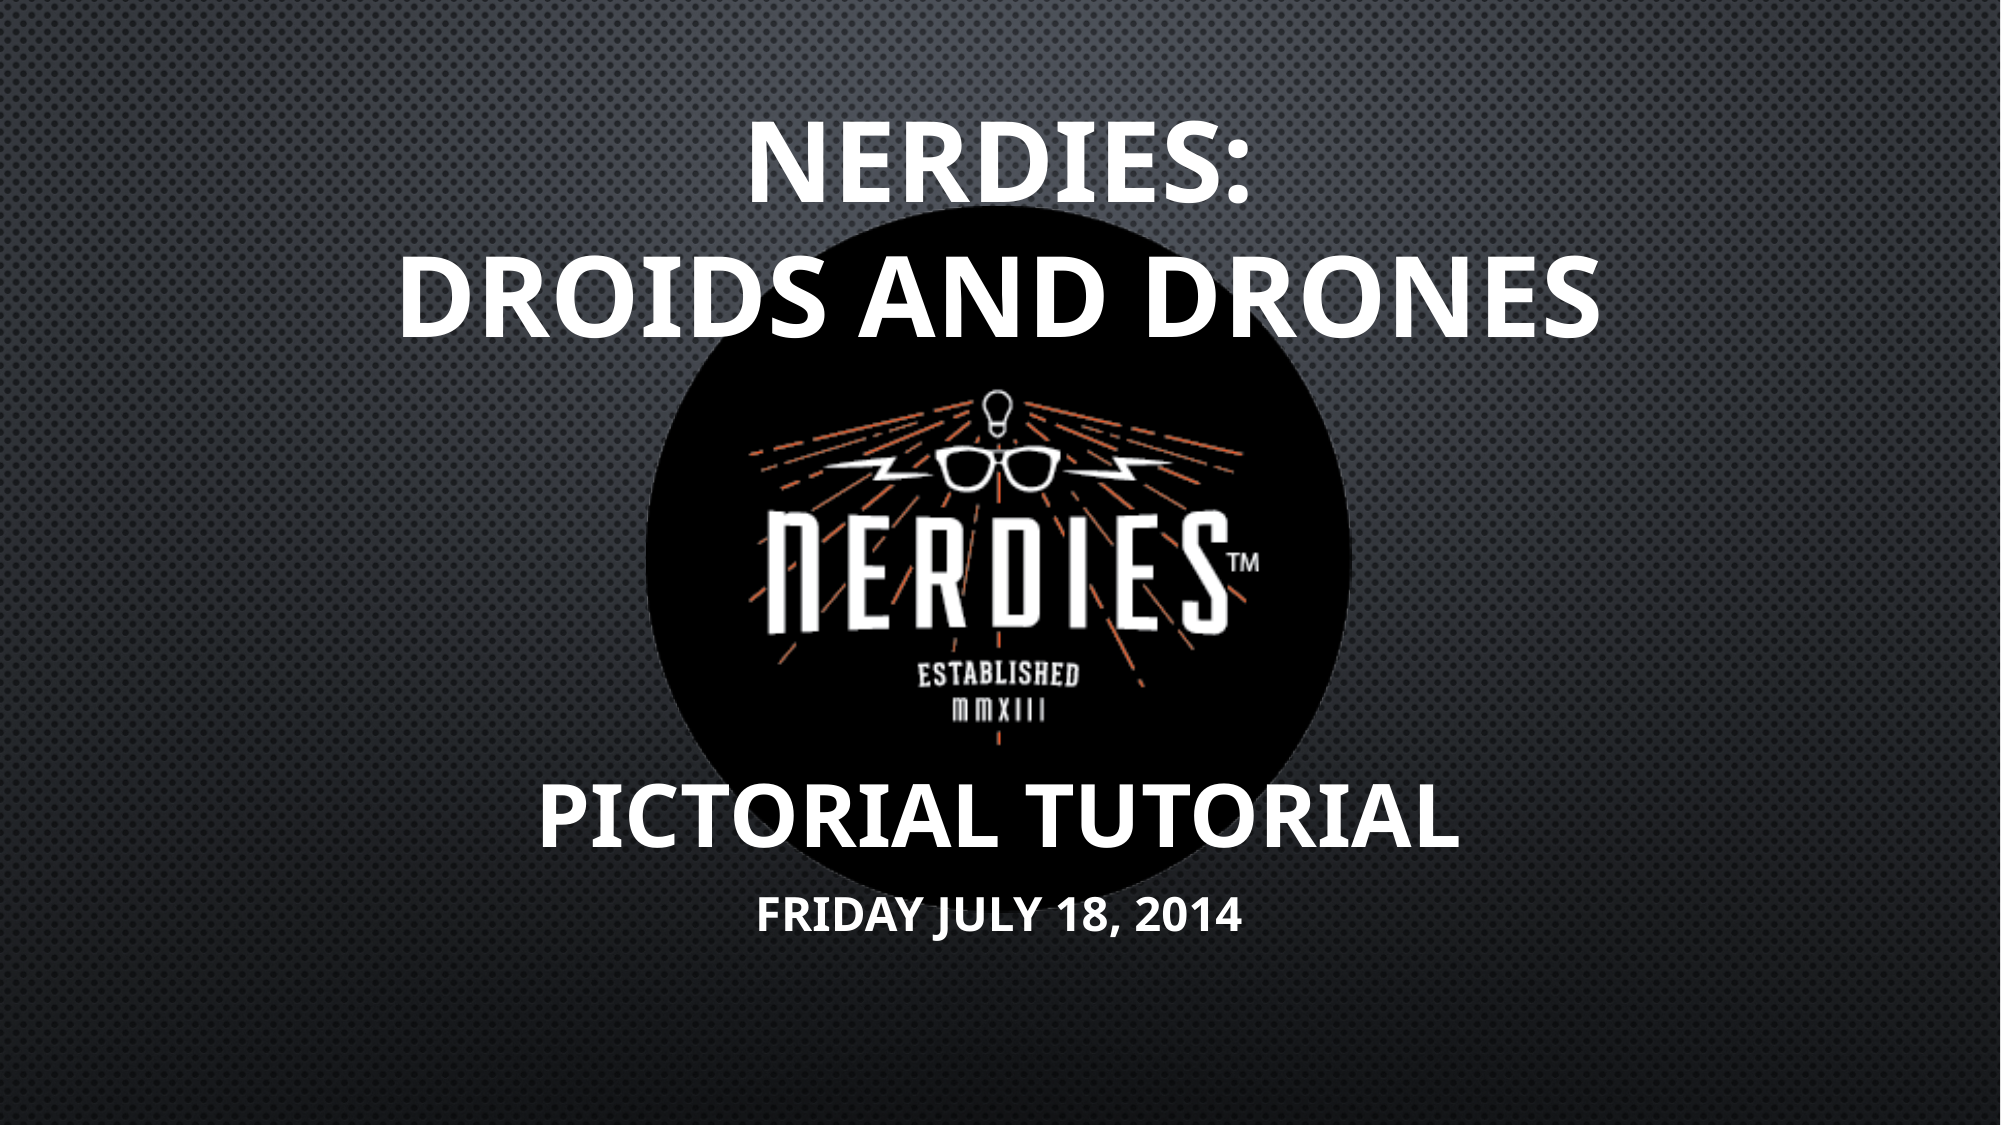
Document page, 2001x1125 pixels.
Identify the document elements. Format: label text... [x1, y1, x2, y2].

title Nerdies: Droids and drones [287, 99, 1711, 368]
subtitle Pictorial Tutorial Friday July 18, 2014 [287, 752, 1711, 950]
picture [645, 206, 1352, 913]
